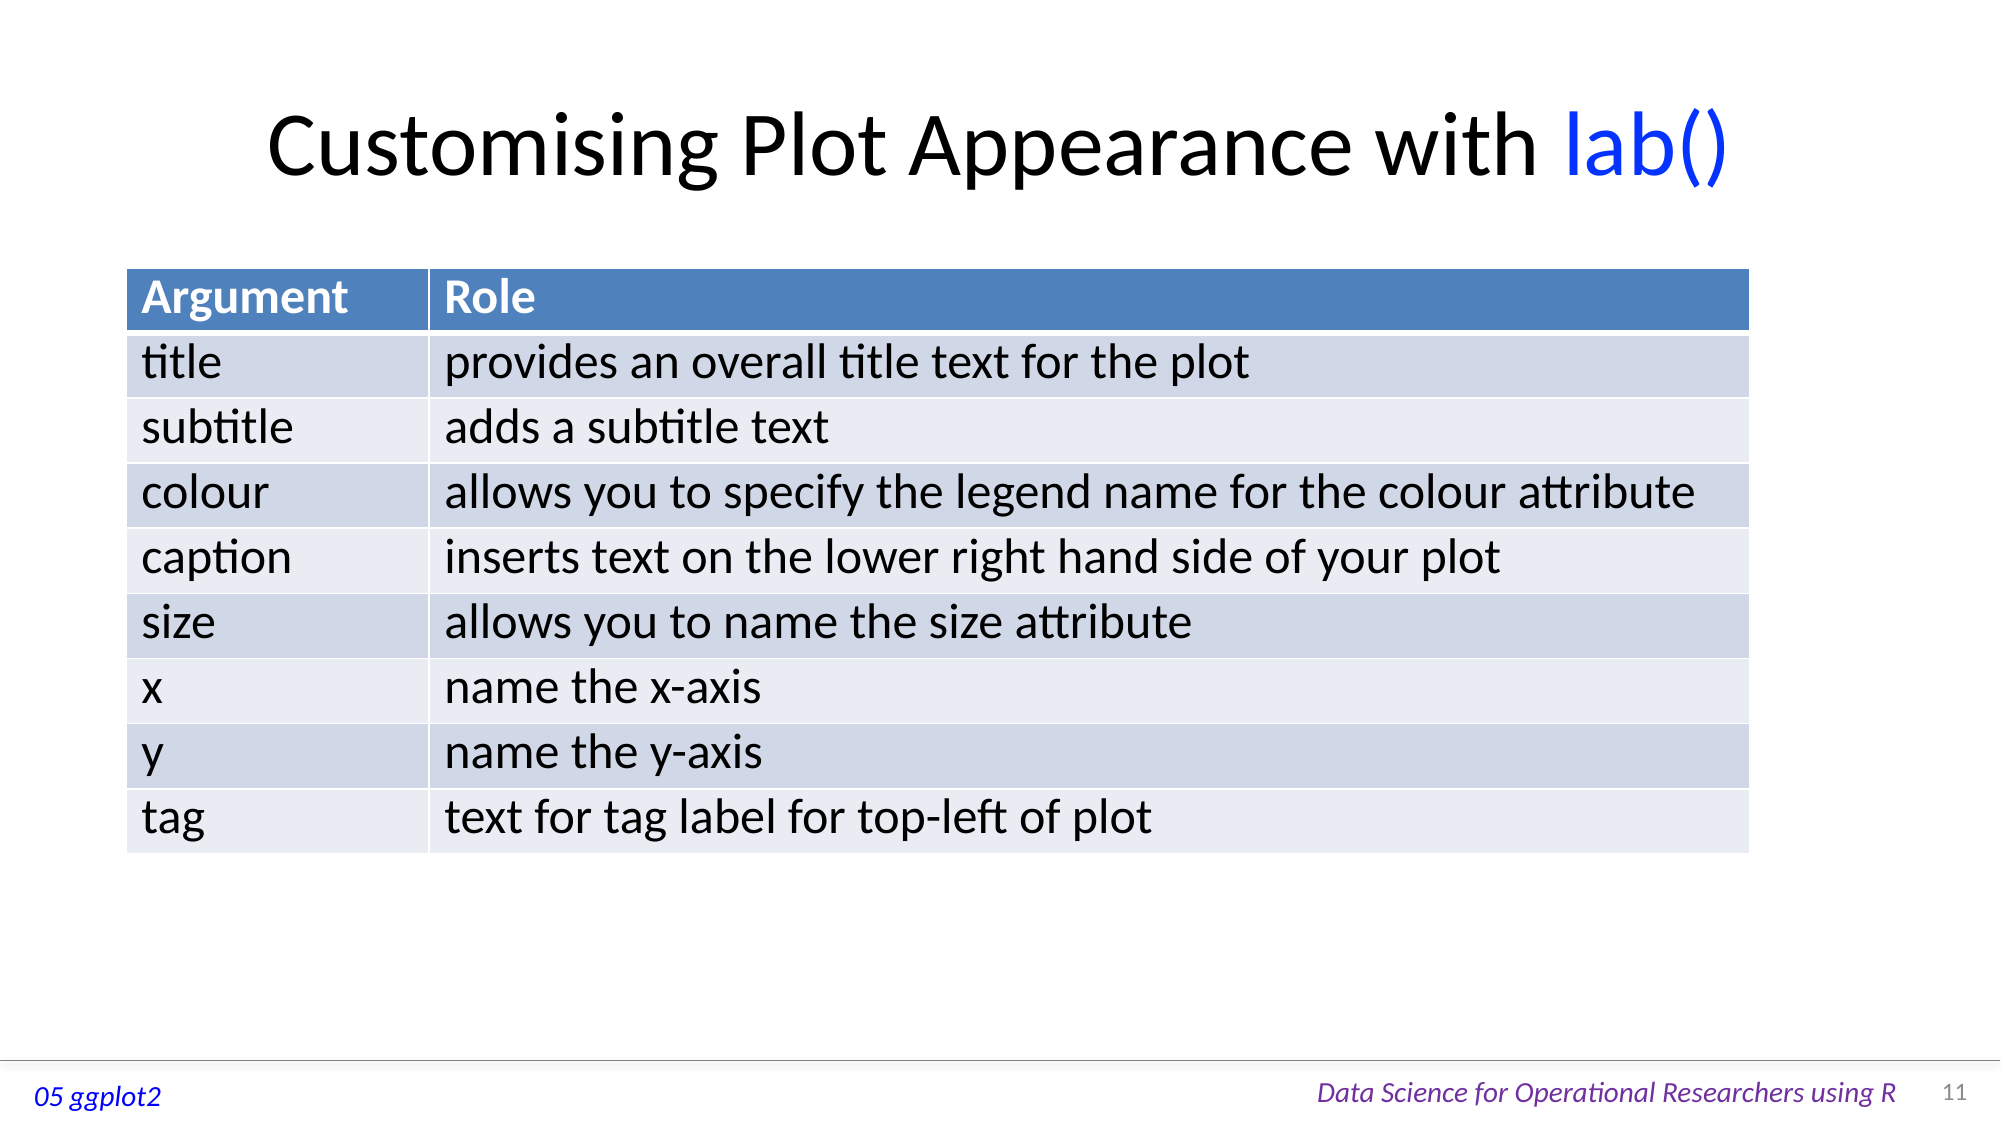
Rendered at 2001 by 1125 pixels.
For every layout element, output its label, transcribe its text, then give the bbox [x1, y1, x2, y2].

title Customising Plot Appearance with lab() [99, 45, 1900, 233]
table_cell name the y-axis [430, 724, 1749, 788]
table_cell adds a subtitle text [430, 399, 1749, 462]
table_cell provides an overall title text for the plot [430, 336, 1749, 397]
table_cell title [127, 336, 428, 397]
table_header Argument [127, 269, 428, 330]
table_cell inserts text on the lower right hand side of your plot [430, 529, 1749, 593]
table_cell x [127, 659, 428, 723]
table_cell size [127, 594, 428, 658]
table_cell y [127, 724, 428, 788]
table_cell colour [127, 464, 428, 527]
table_cell allows you to specify the legend name for the colour attribute [430, 464, 1749, 527]
table_cell text for tag label for top-left of plot [430, 790, 1749, 853]
table_cell tag [127, 790, 428, 853]
table_header Role [430, 269, 1749, 330]
table_cell name the x-axis [430, 659, 1749, 723]
slide_number 11 [1899, 1060, 1983, 1120]
table_cell caption [127, 529, 428, 593]
table_cell subtitle [127, 399, 428, 462]
table_cell allows you to name the size attribute [430, 594, 1749, 658]
